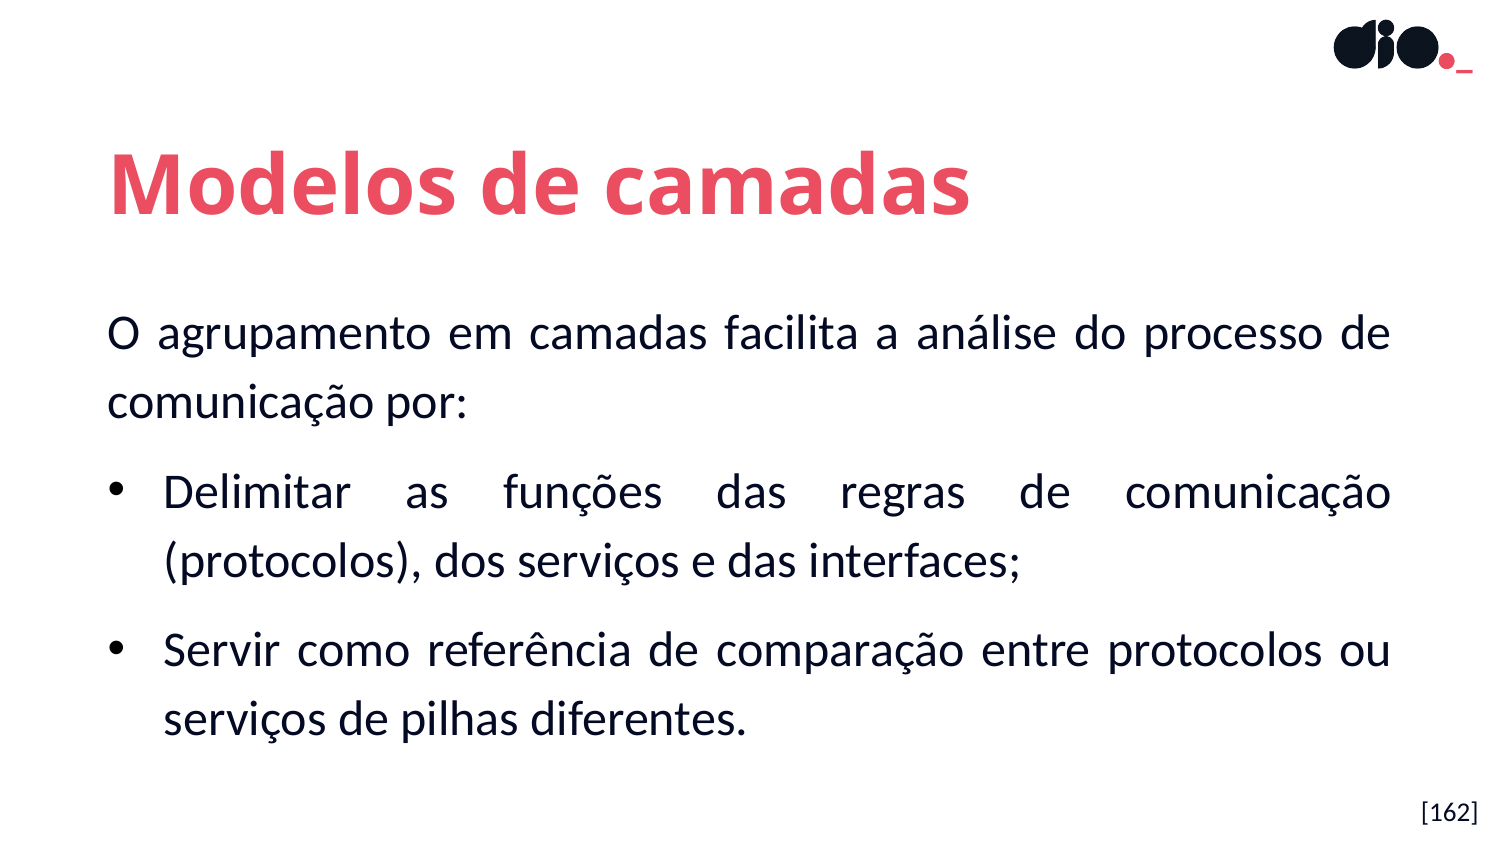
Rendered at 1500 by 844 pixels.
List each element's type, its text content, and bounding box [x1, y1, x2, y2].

text_box O agrupamento em camadas facilita a análise do processo de comunicação por: Delimitar as funções das regras de comunicação (protocolos), dos serviços e das interfaces; Servir como referência de comparação entre protocolos ou serviços de pilhas diferentes. [92, 243, 1408, 794]
slide_number [162] [1403, 779, 1494, 844]
picture [1333, 19, 1473, 74]
text_box Modelos de camadas [92, 104, 1408, 243]
